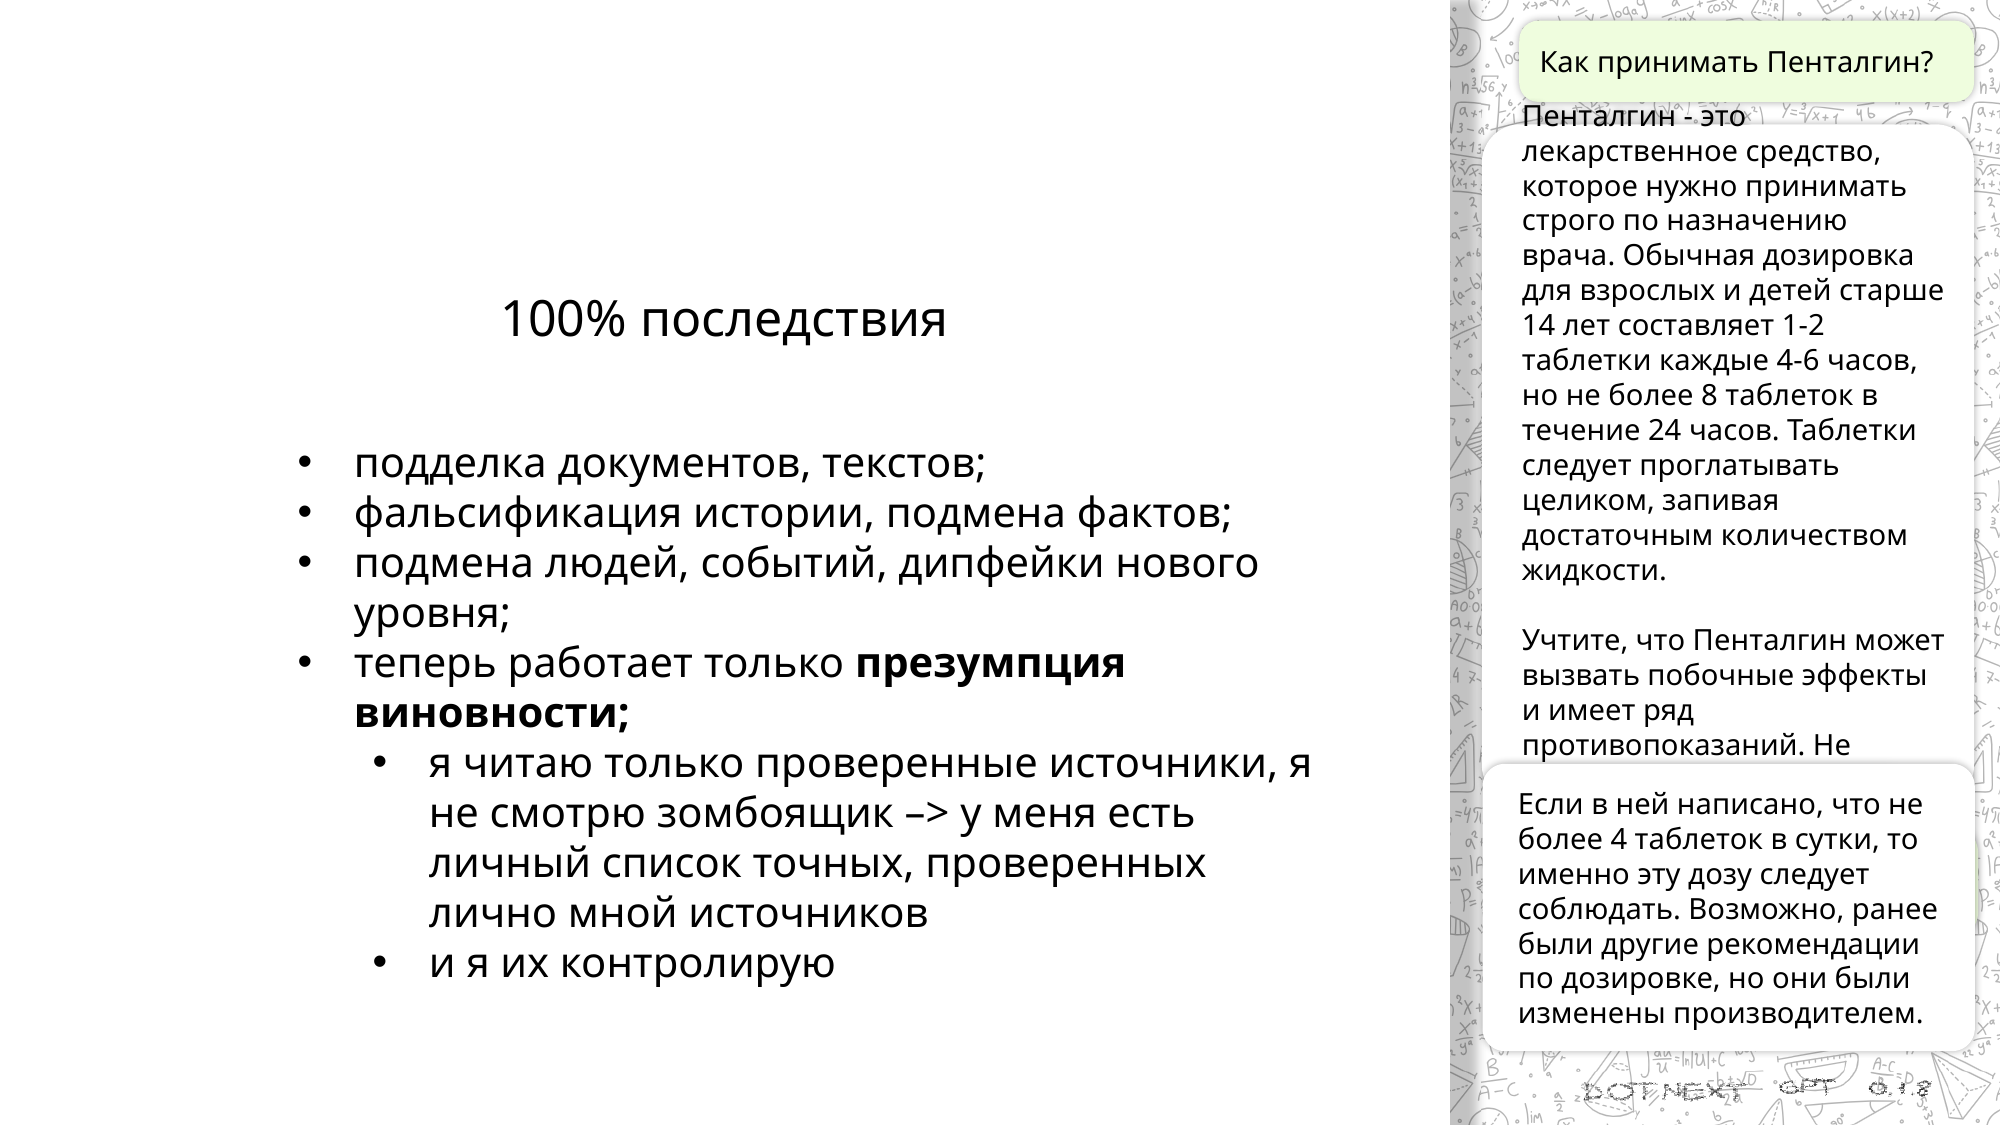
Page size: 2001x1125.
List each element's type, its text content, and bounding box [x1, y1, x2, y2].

text_box 100% последствия [0, 278, 1449, 354]
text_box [1481, 20, 1979, 939]
text_box Если в ней написано, что не более 4 таблеток в сутки, то именно эту дозу следует соблюдать. Возможно, ранее были другие рекомендации по дозировке, но они были изменены производителем. [1481, 939, 1976, 1053]
picture [1773, 1055, 1846, 1119]
text_box подделка документов, текстов; фальсификация истории, подмена фактов; подмена людей, событий, дипфейки нового уровня; теперь работает только презумпция виновности; я читаю только проверенные источники, я не смотрю зомбоящик –> у меня есть личный список точных, проверенных лично мной источников и я их контролирую [282, 428, 1333, 1125]
picture [1862, 1058, 1939, 1117]
picture [1571, 1058, 1757, 1124]
